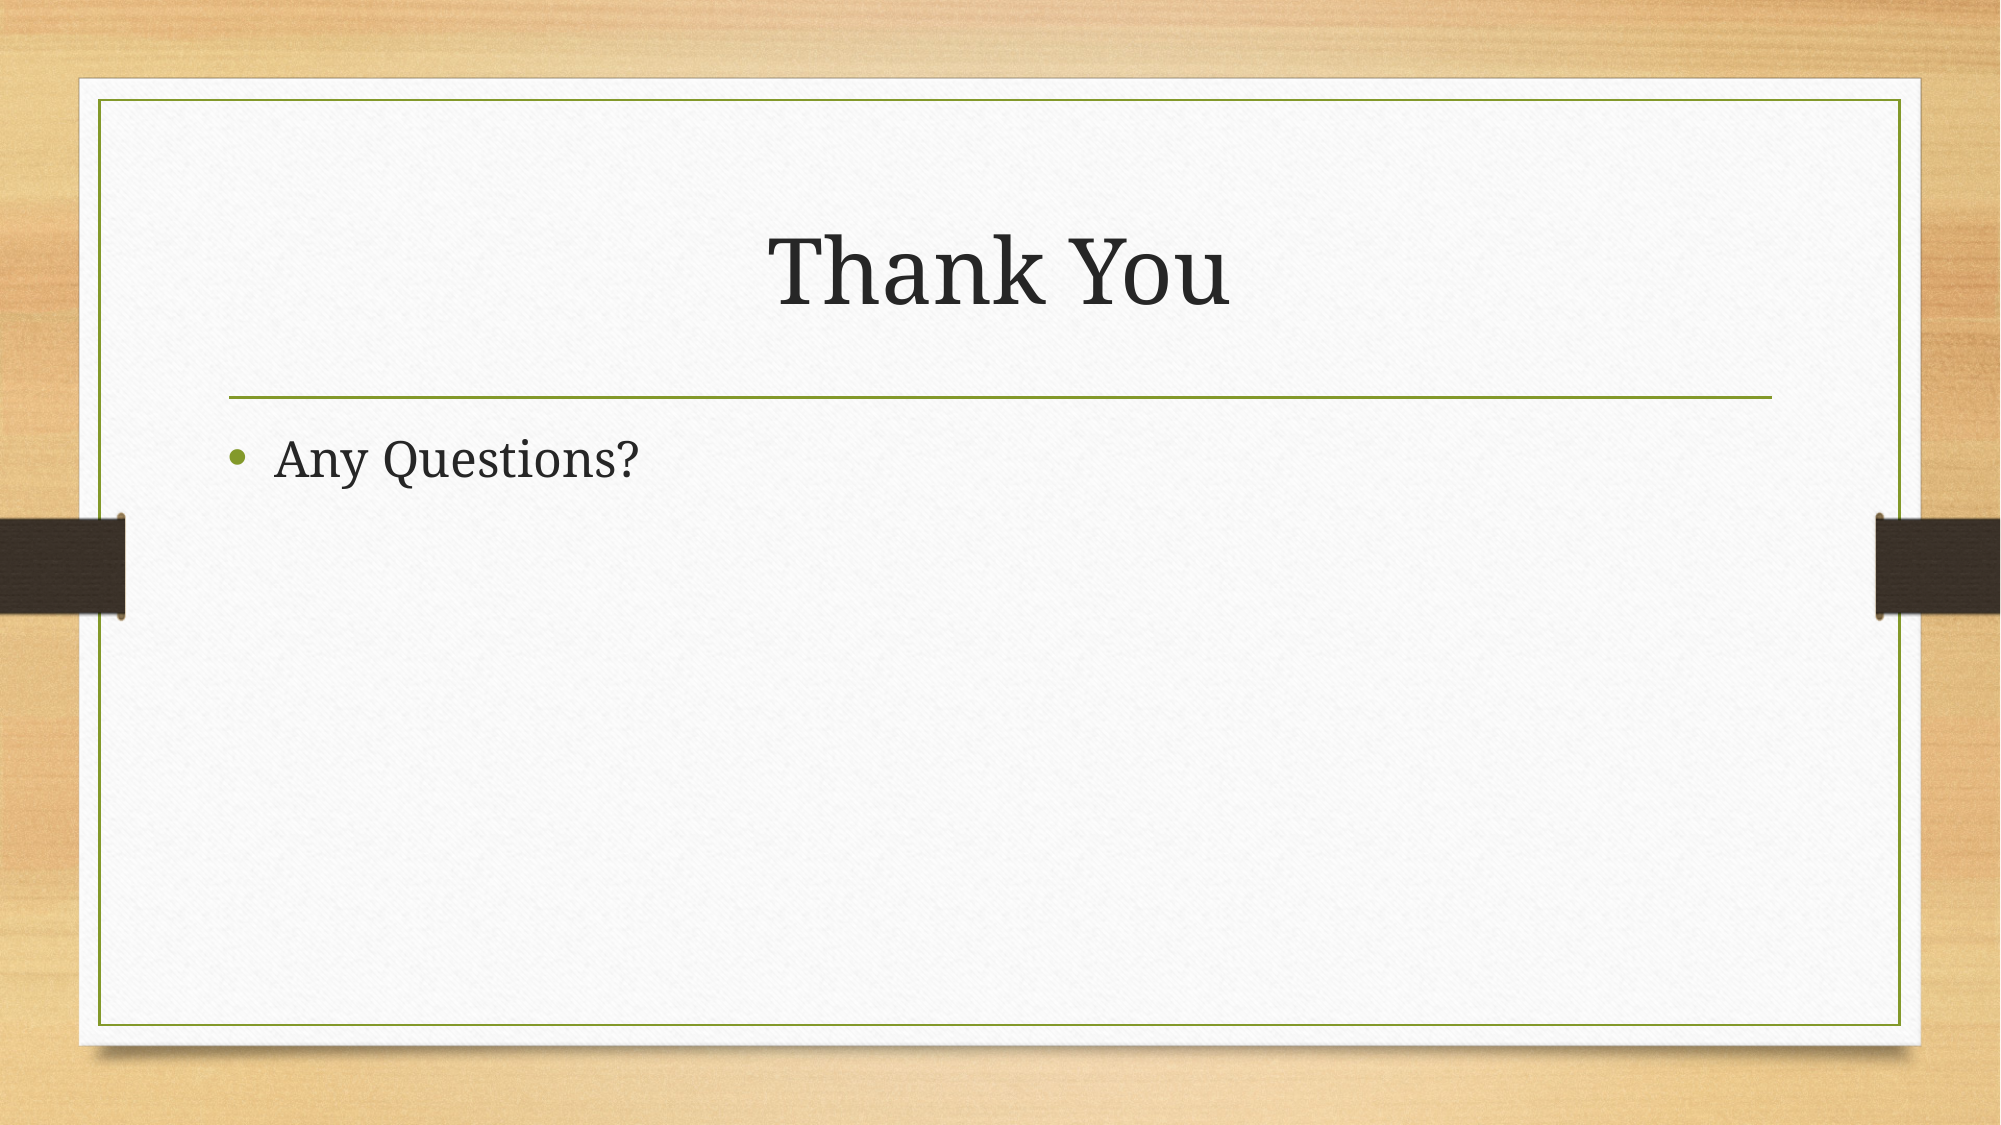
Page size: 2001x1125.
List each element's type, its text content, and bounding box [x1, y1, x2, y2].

picture [0, 0, 2001, 1125]
list Any Questions? [212, 419, 1788, 964]
title Thank You [212, 161, 1788, 375]
